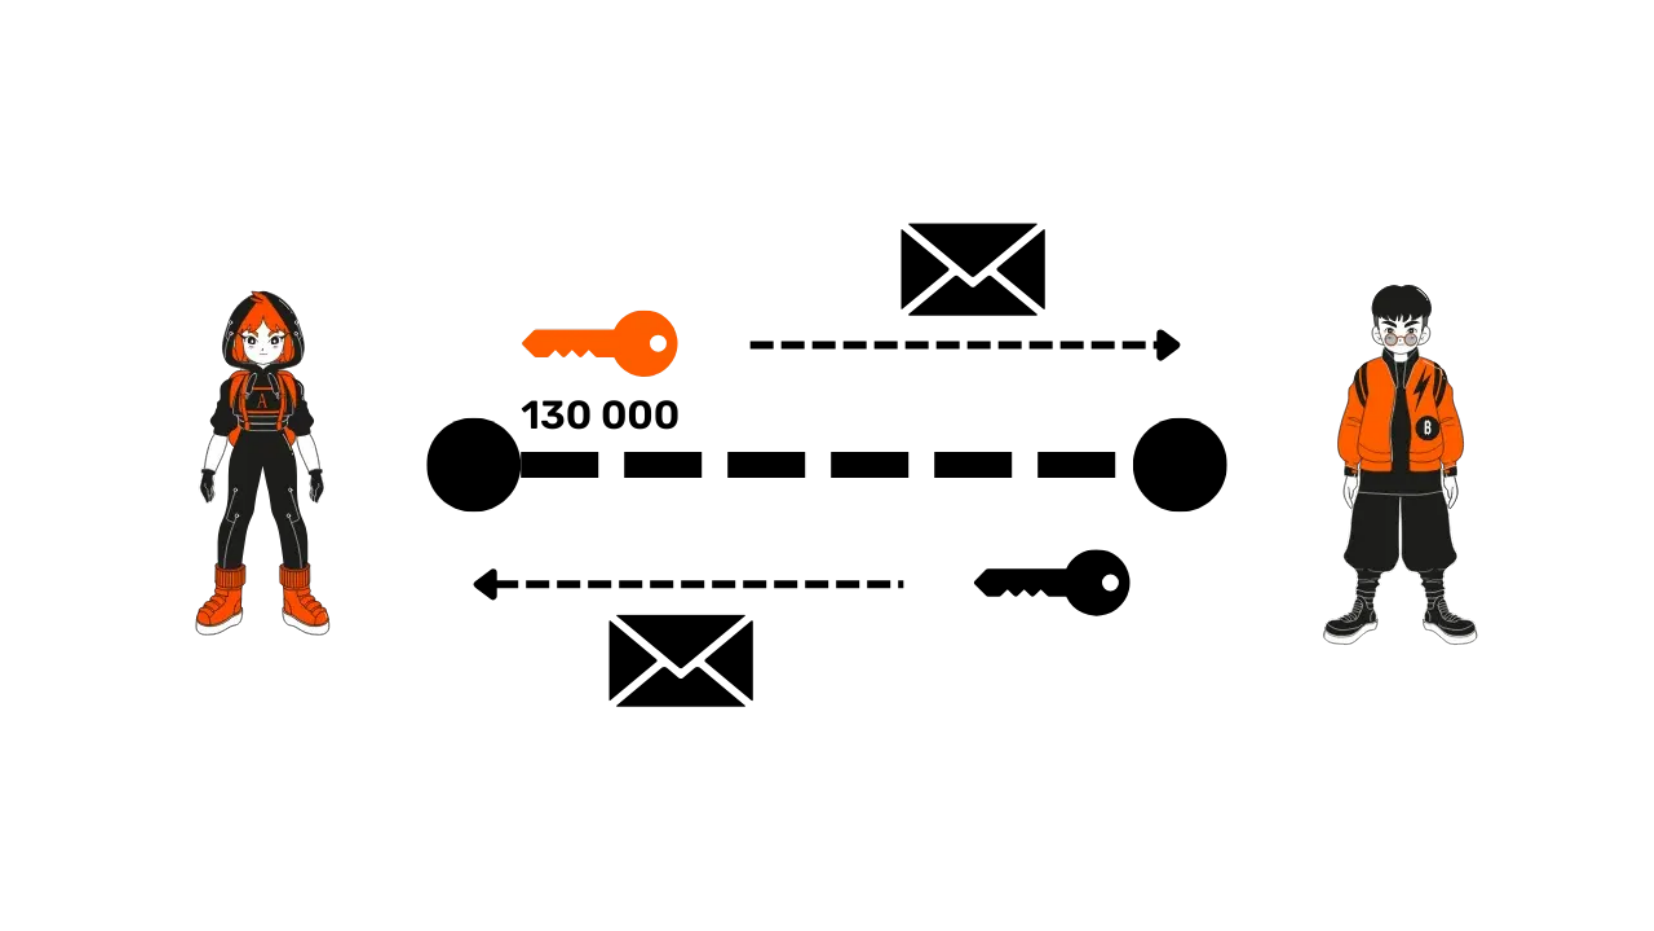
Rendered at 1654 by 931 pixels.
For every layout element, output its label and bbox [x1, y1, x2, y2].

picture [0, 184, 1654, 746]
